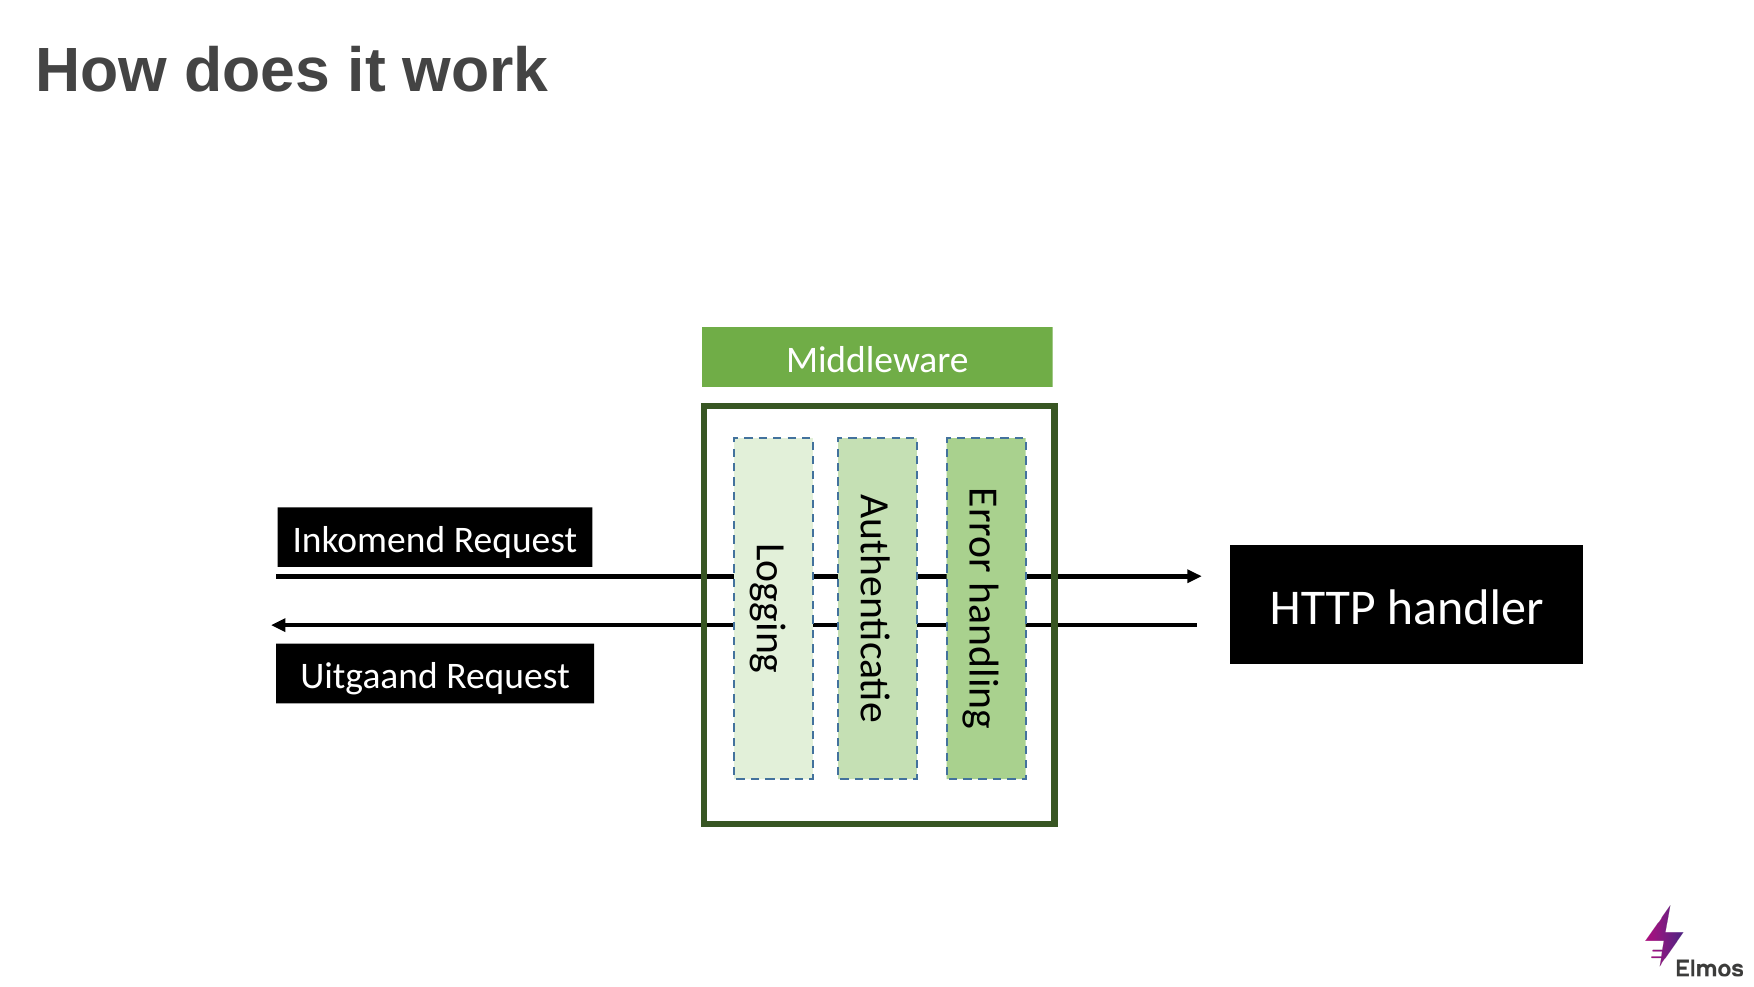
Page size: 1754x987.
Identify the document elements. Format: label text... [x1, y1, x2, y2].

picture [1645, 905, 1743, 977]
text_box Uitgaand Request [276, 643, 595, 704]
text_box [703, 634, 1055, 825]
text_box Middleware [702, 327, 1053, 387]
text_box [703, 405, 1055, 575]
title How does it work [35, 29, 1721, 133]
text_box Inkomend Request [277, 507, 593, 567]
text_box HTTP handler [1231, 546, 1582, 664]
text_box [703, 585, 1055, 624]
